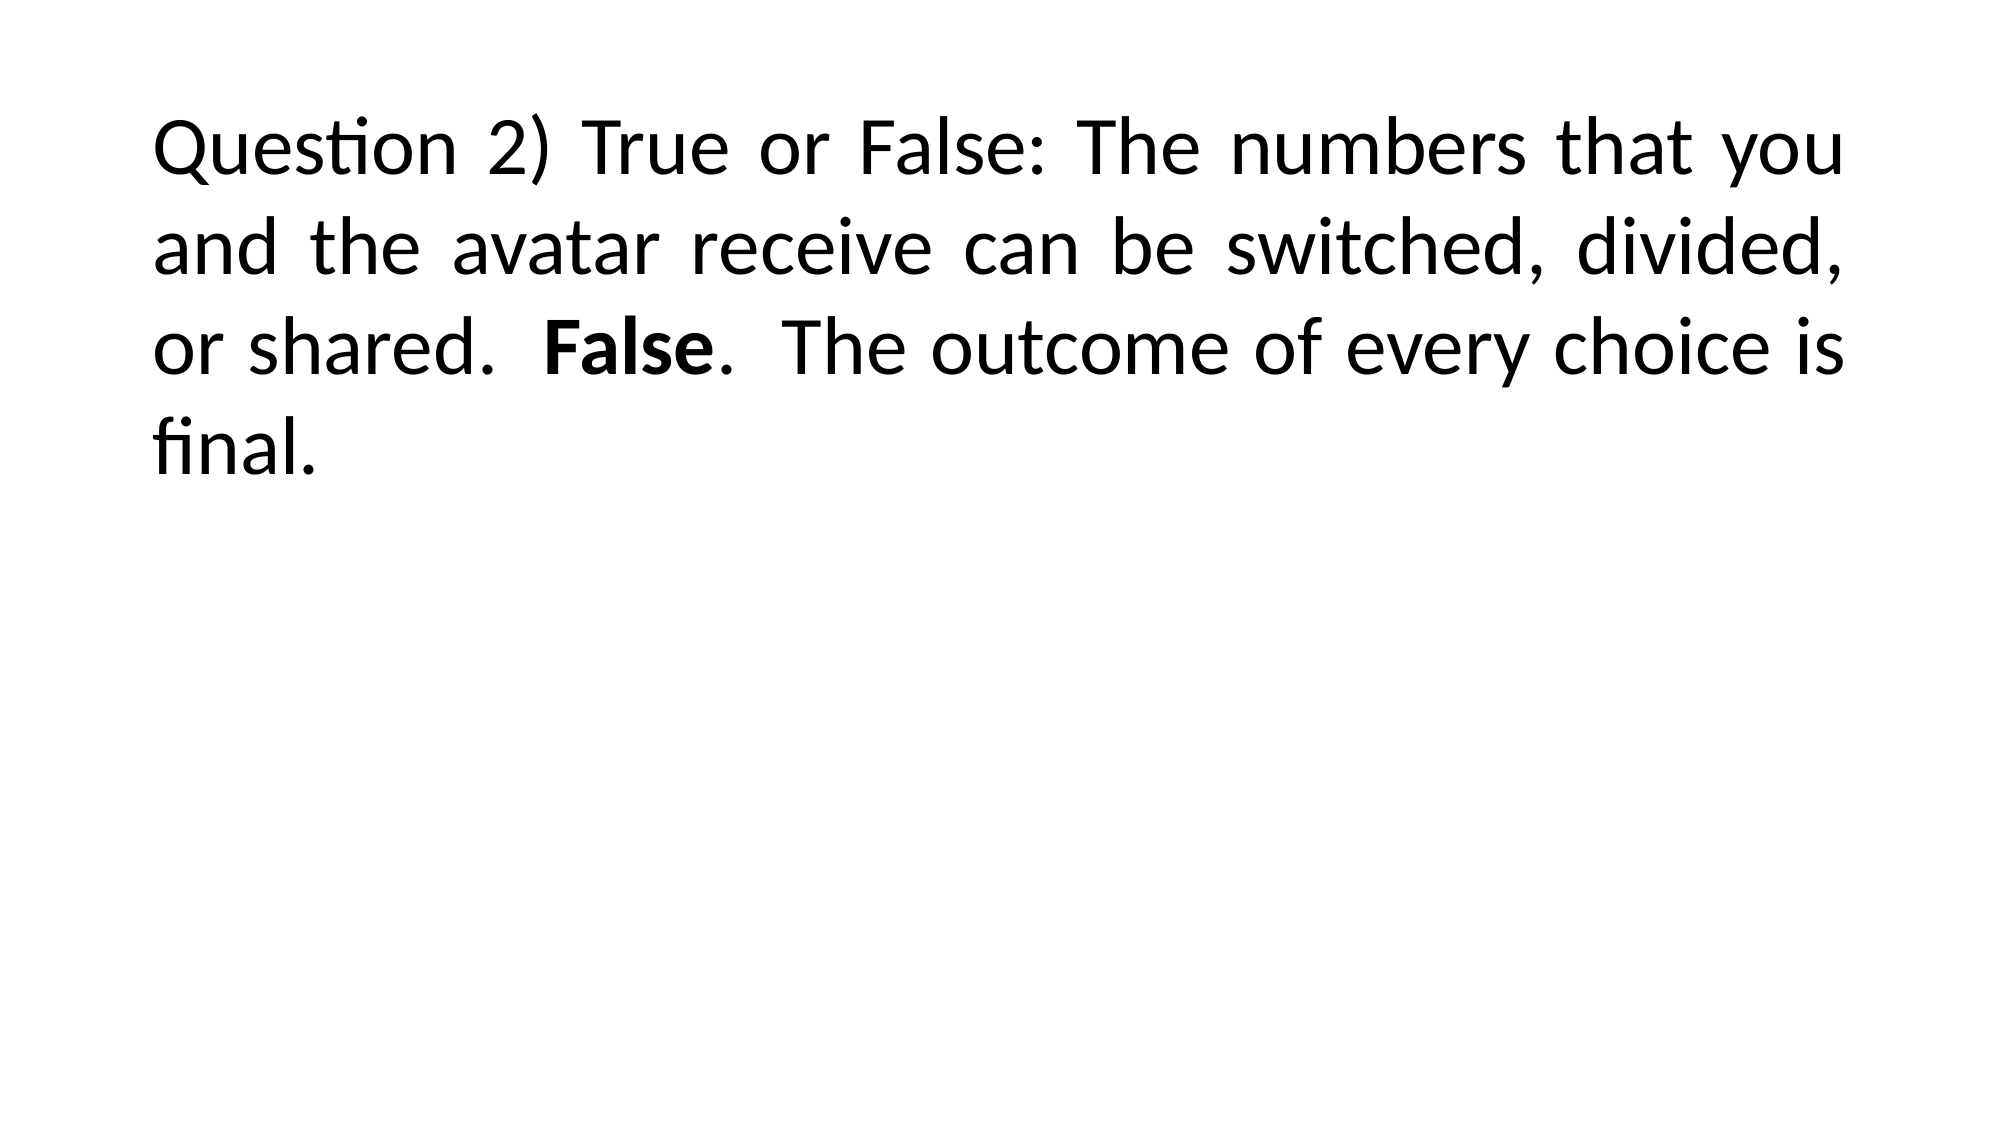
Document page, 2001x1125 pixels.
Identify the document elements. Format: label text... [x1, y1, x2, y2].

list Question 2) True or False: The numbers that you and the avatar receive can be switched, divided, or shared. False. The outcome of every choice is final. [137, 84, 1863, 798]
